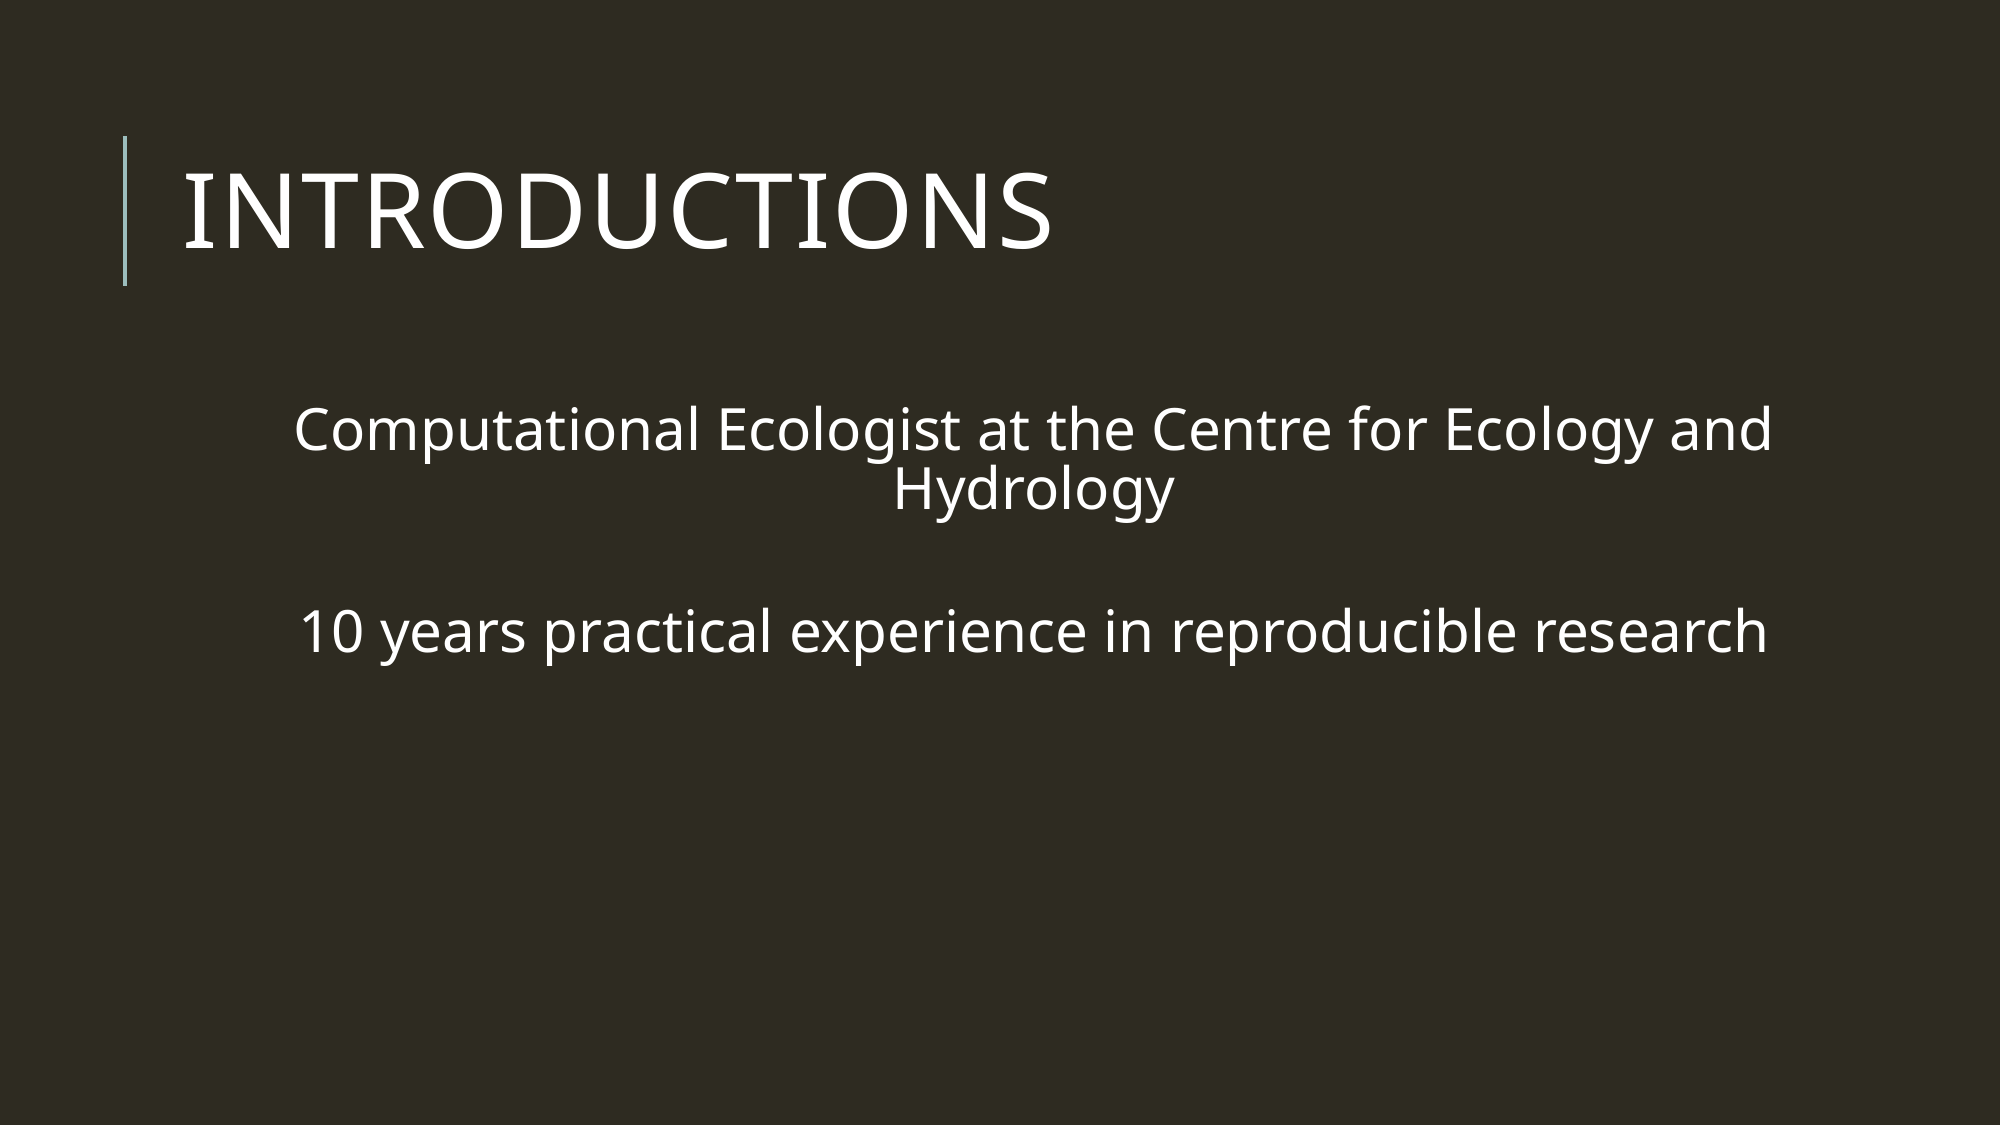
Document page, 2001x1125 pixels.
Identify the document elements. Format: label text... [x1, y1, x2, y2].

list Computational Ecologist at the Centre for Ecology and Hydrology 10 years practical experience in reproducible research [236, 396, 1812, 689]
title Introductions [168, 96, 1763, 342]
